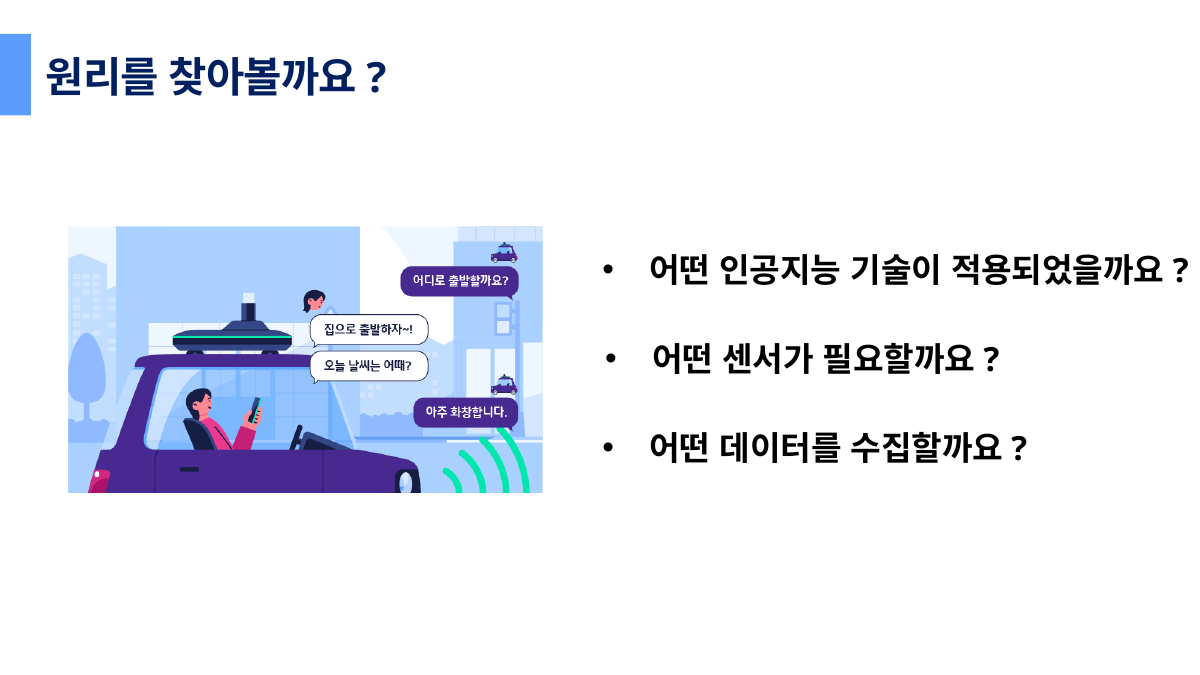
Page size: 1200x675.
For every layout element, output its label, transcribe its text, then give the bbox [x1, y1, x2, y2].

text_box 어떤 센서가 필요할까요? [590, 330, 1014, 386]
picture [68, 226, 543, 493]
text_box [0, 33, 32, 116]
text_box 어떤 인공지능 기술이 적용되었을까요? [587, 242, 1200, 297]
text_box 원리를 찾아볼까요? [32, 43, 712, 109]
text_box 어떤 데이터를 수집할까요? [587, 419, 1042, 475]
